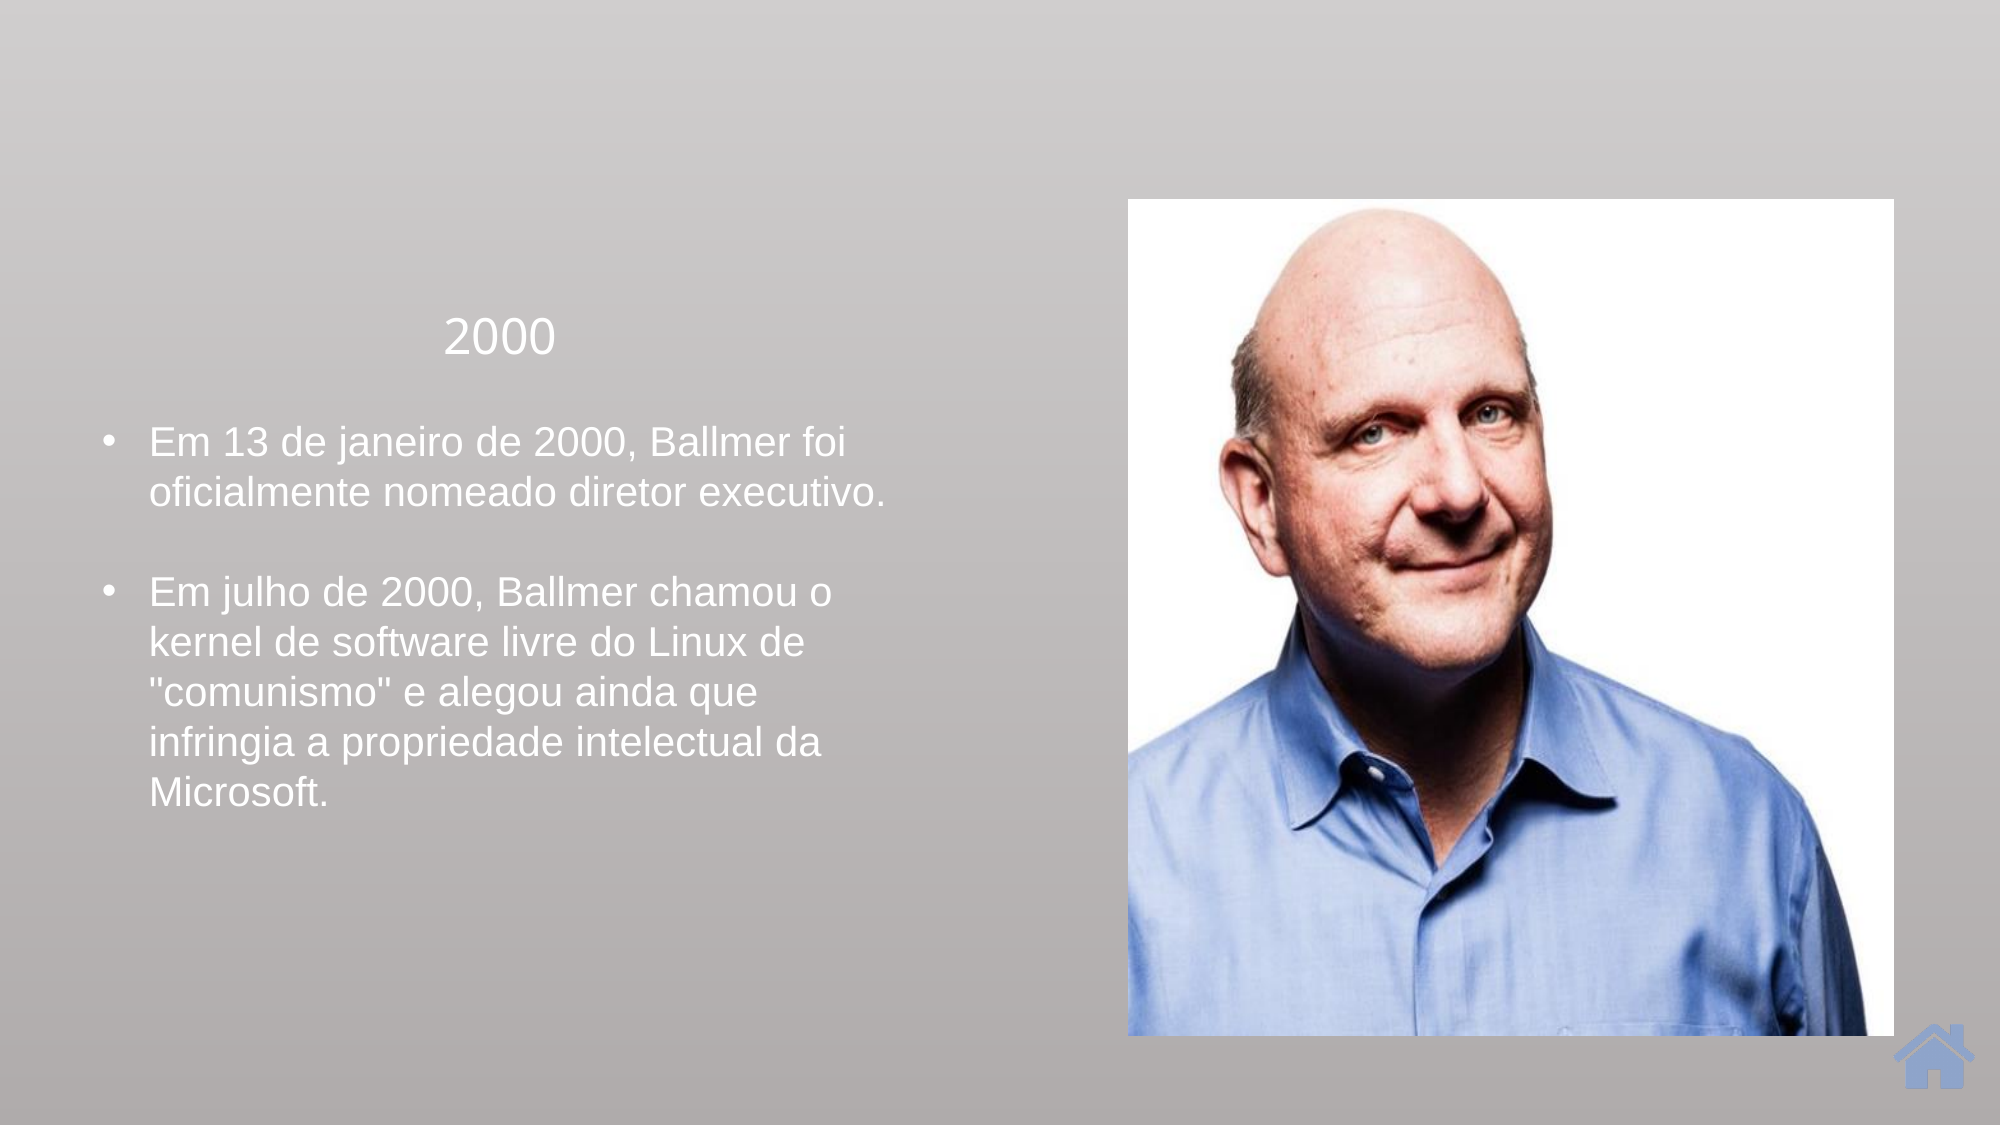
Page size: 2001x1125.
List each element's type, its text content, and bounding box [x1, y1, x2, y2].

picture [1128, 199, 1975, 1097]
text_box 2000 Em 13 de janeiro de 2000, Ballmer foi oficialmente nomeado diretor executivo. Em julho de 2000, Ballmer chamou o kernel de software livre do Linux de "comunismo" e alegou ainda que infringia a propriedade intelectual da Microsoft. [87, 297, 914, 823]
